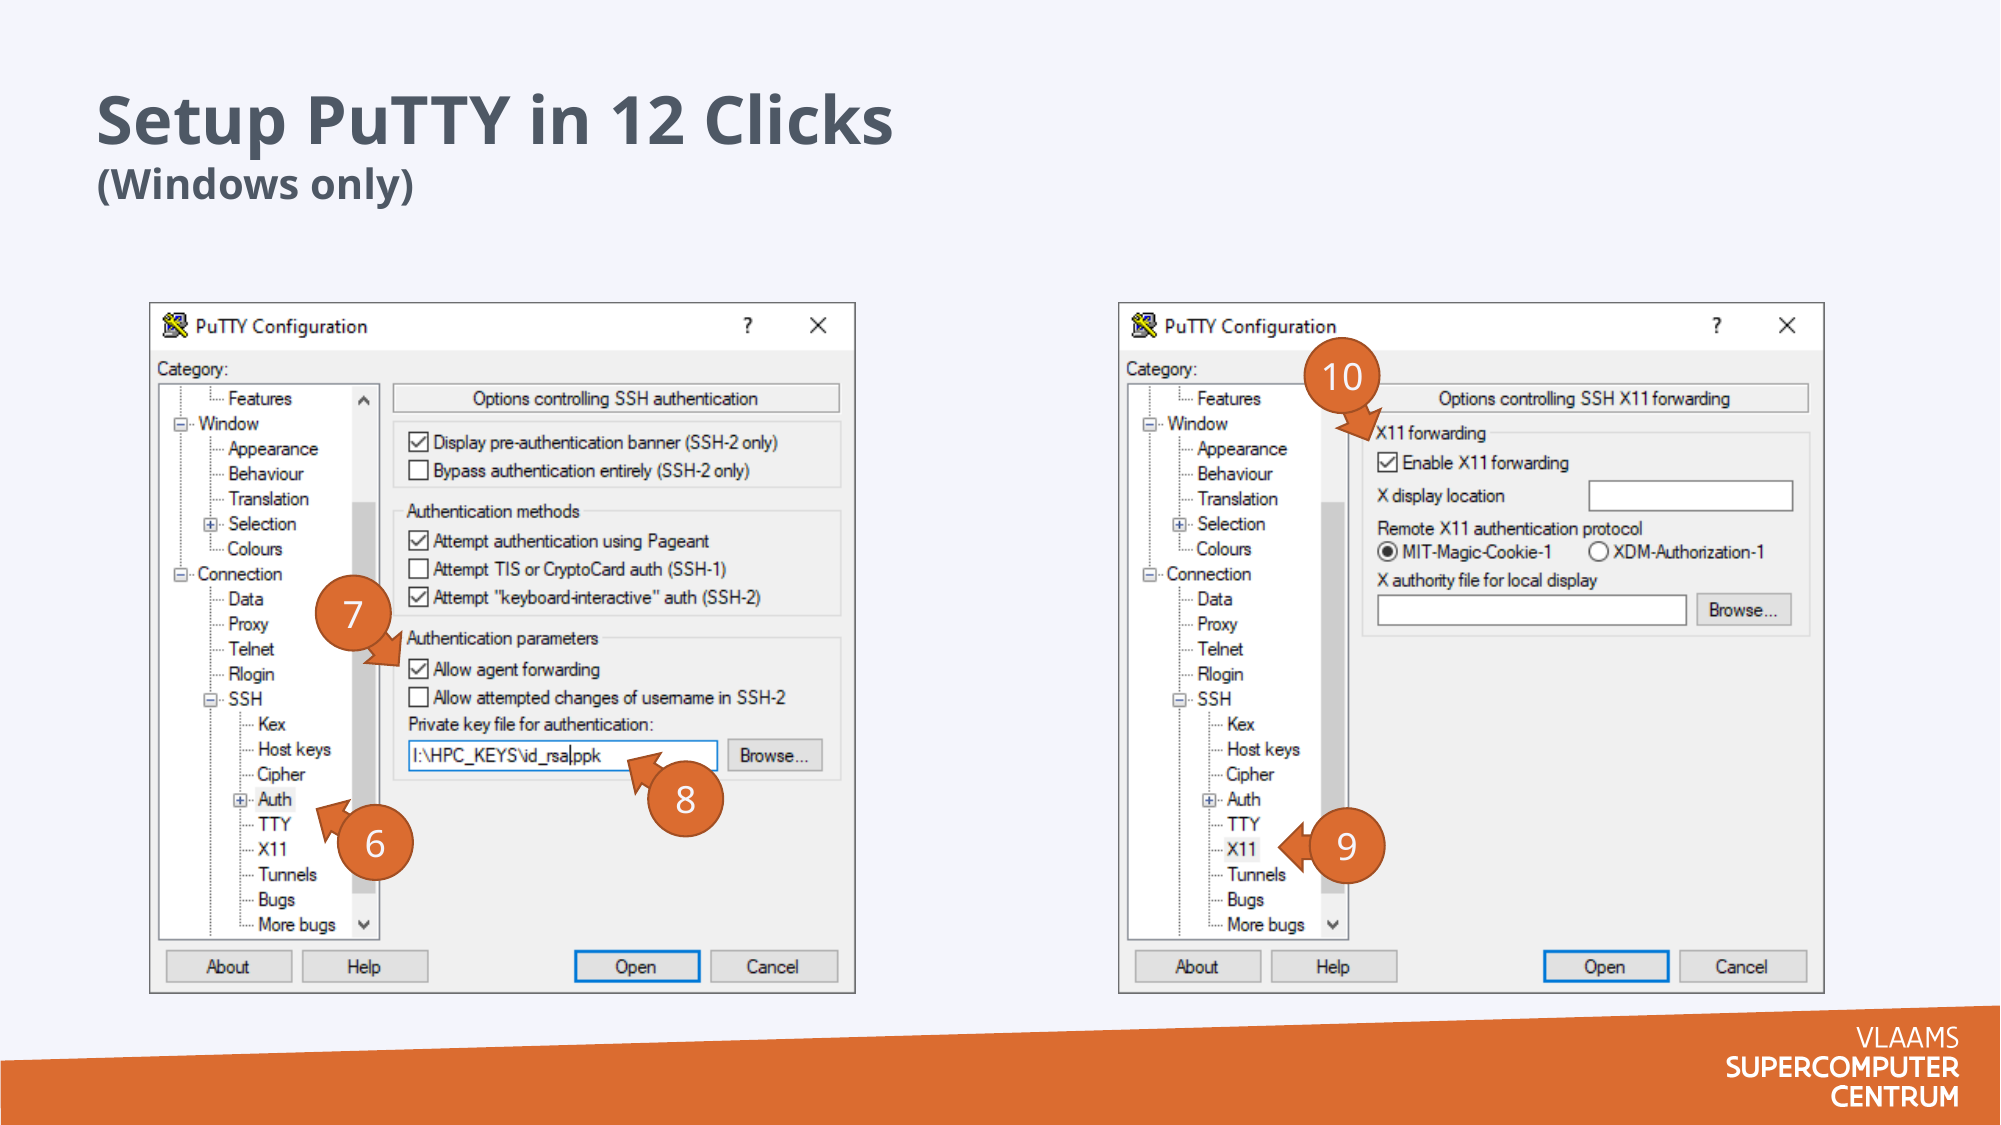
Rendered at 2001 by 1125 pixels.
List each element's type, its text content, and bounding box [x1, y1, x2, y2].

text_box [1304, 338, 1382, 443]
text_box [315, 575, 406, 672]
picture [149, 302, 856, 994]
picture [1725, 1021, 1960, 1117]
picture [1118, 302, 1825, 994]
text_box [624, 750, 724, 837]
text_box Setup PuTTY in 12 Clicks (Windows only) [82, 70, 1248, 215]
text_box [313, 798, 413, 880]
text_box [1278, 808, 1385, 884]
